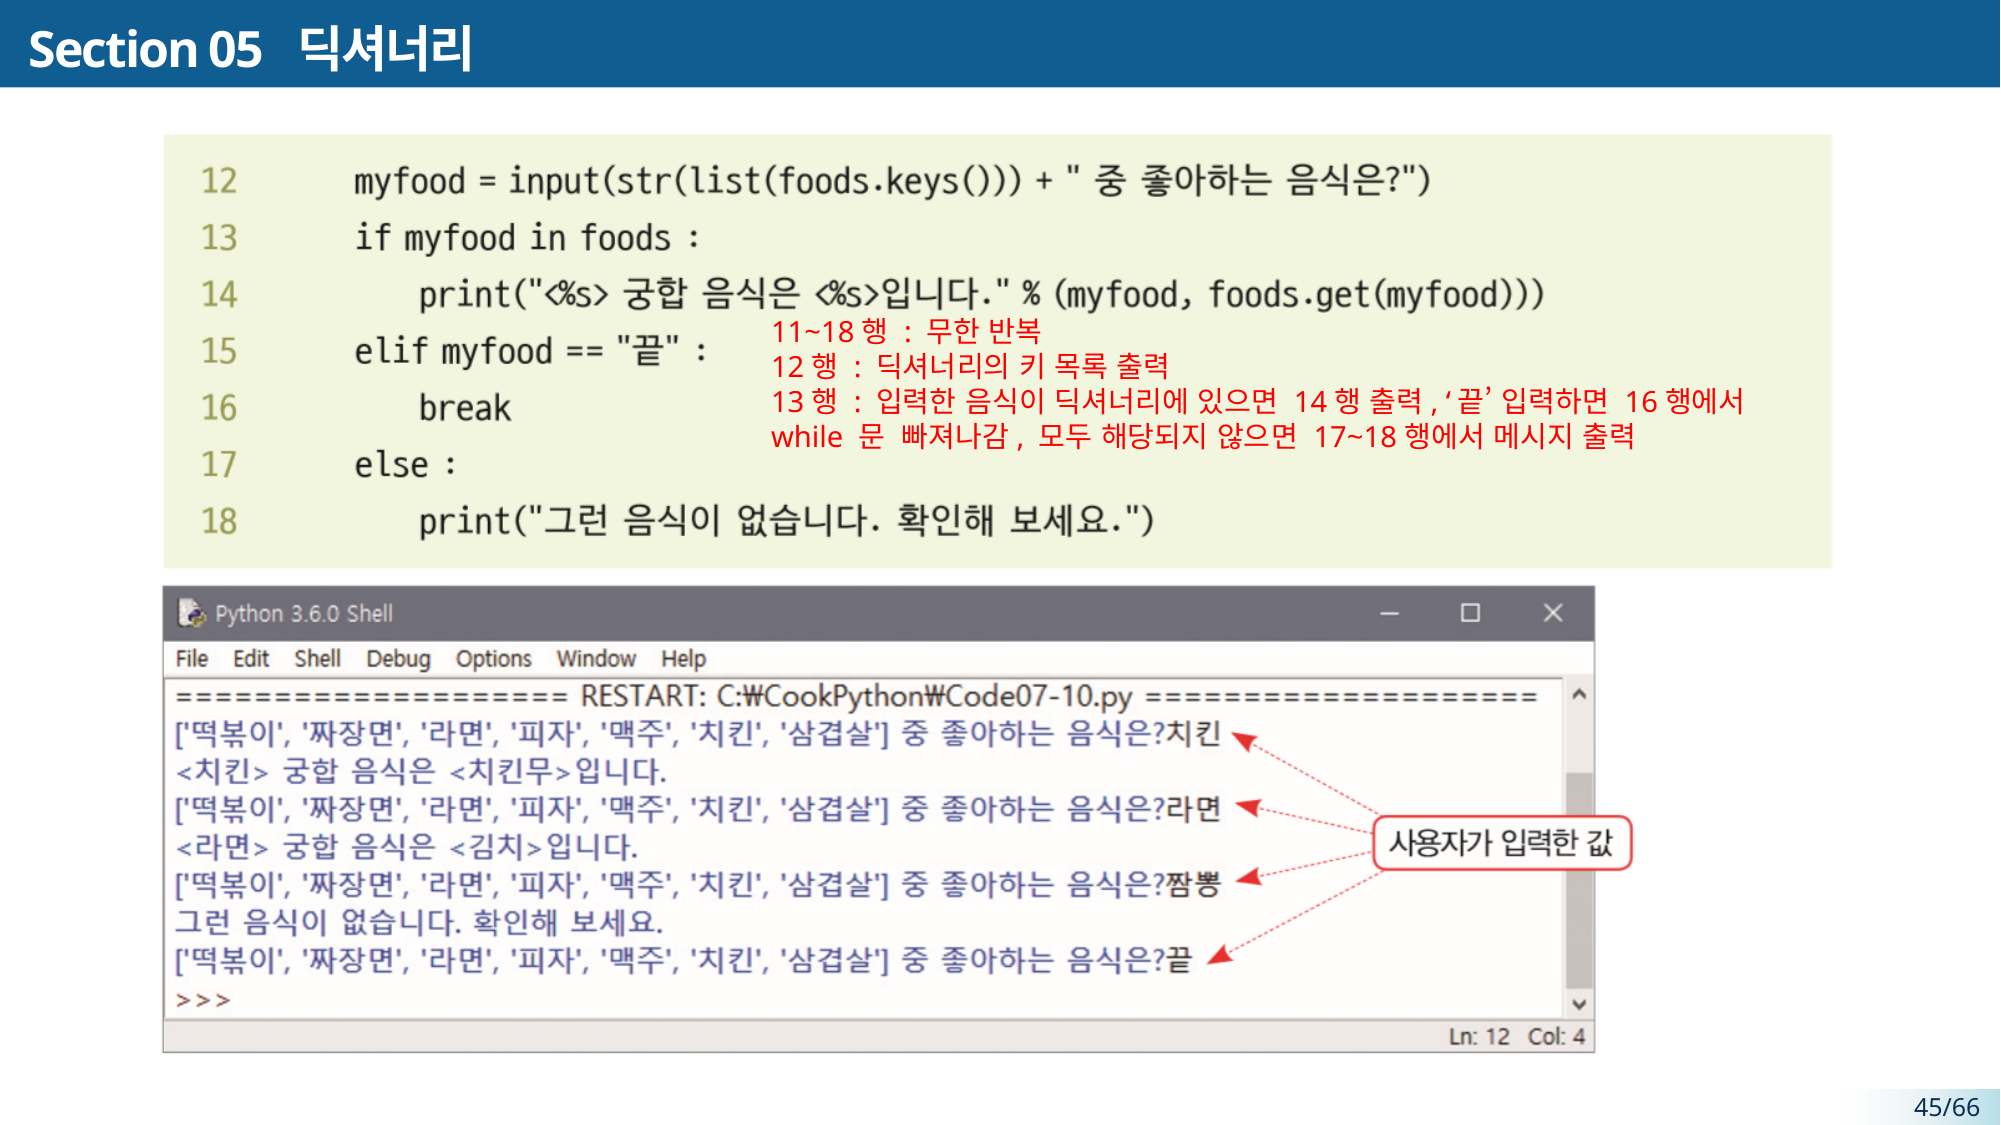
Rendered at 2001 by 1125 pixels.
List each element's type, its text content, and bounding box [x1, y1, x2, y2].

title Section 05 딕셔너리 [13, 8, 1717, 87]
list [153, 126, 1835, 1058]
